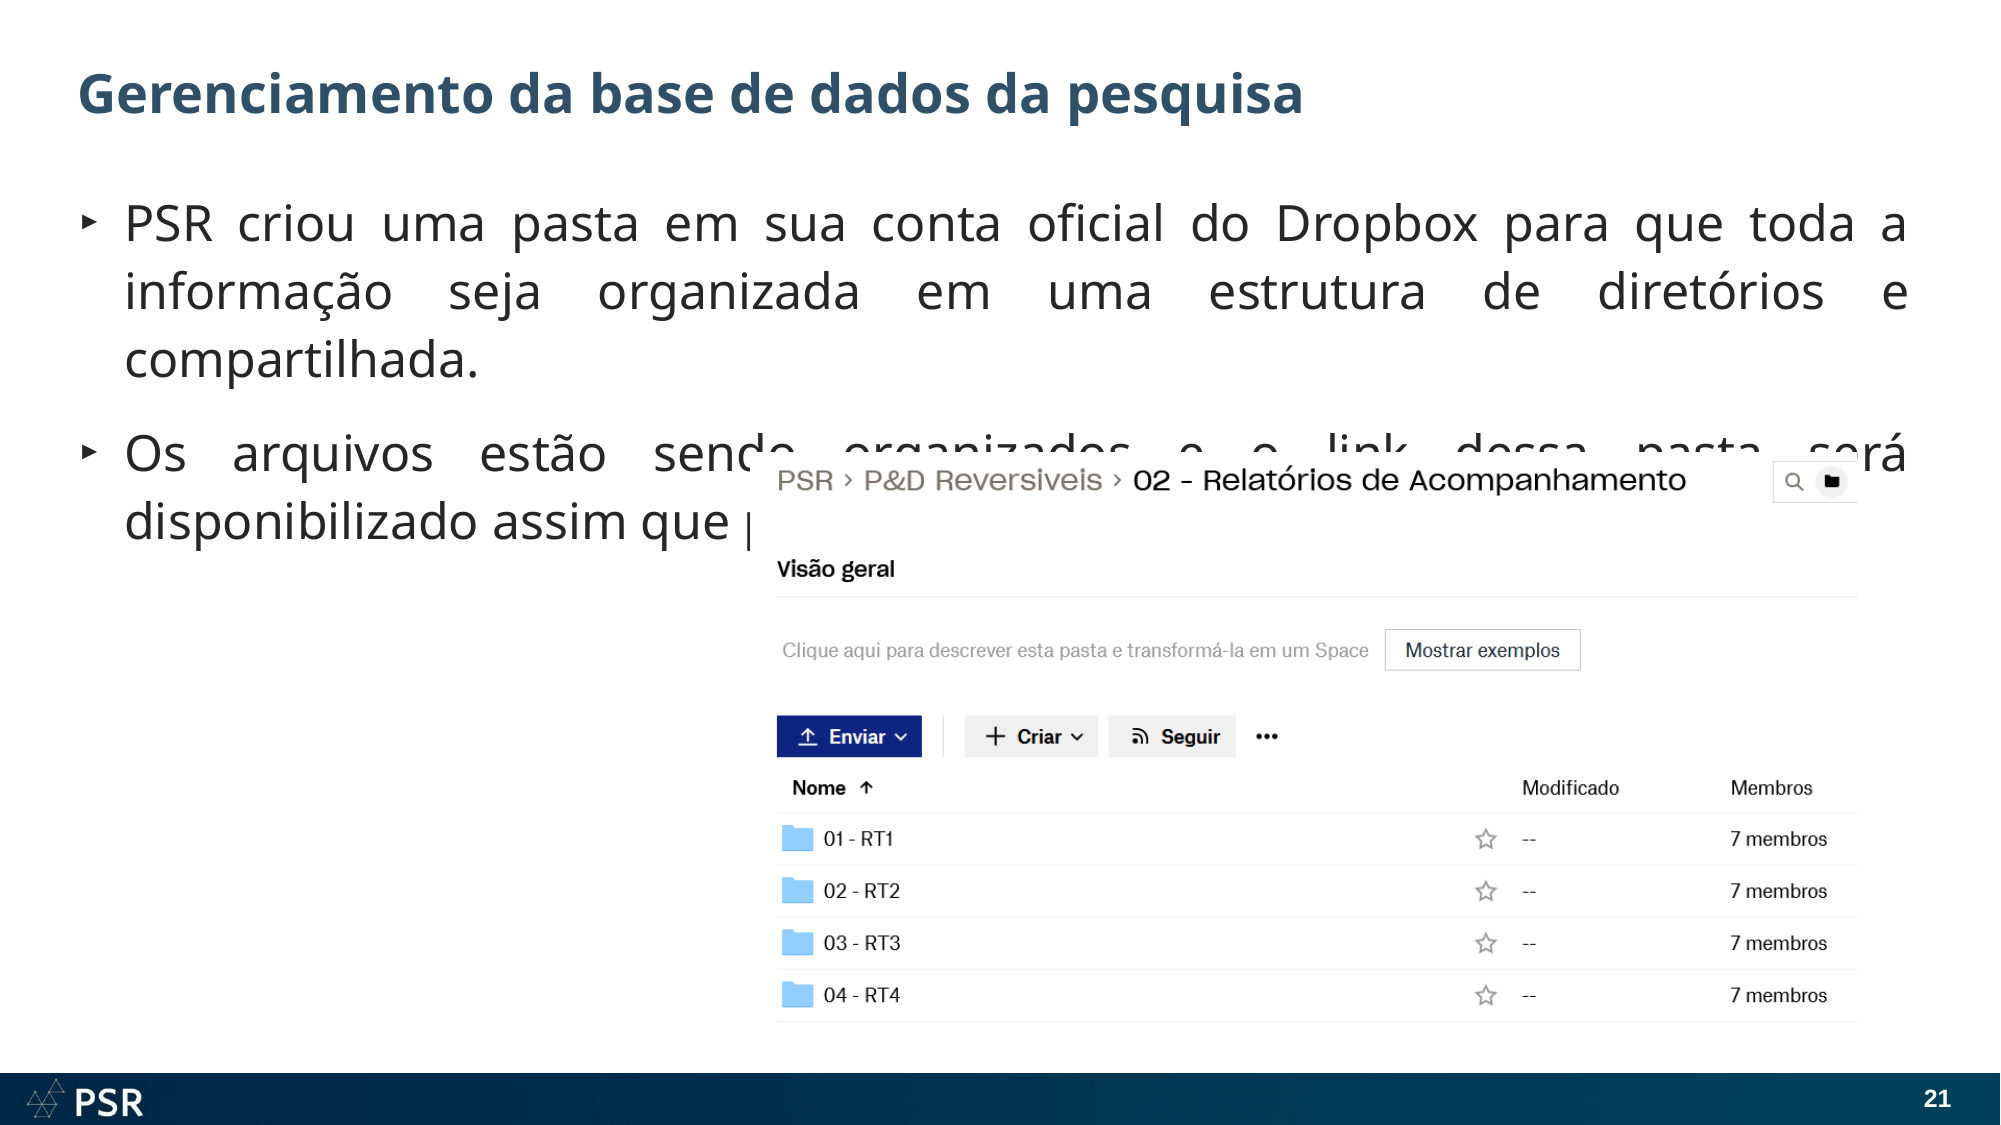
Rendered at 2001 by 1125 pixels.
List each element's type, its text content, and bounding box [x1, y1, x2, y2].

picture [749, 451, 1858, 1026]
list PSR criou uma pasta em sua conta oficial do Dropbox para que toda a informação seja organizada em uma estrutura de diretórios e compartilhada. Os arquivos estão sendo organizados e o link dessa pasta será disponibilizado assim que possível aos cooperados [62, 175, 1926, 1051]
title Gerenciamento da base de dados da pesquisa [62, 45, 1926, 138]
slide_number 21 [1879, 1074, 1997, 1122]
picture [0, 1073, 916, 1125]
